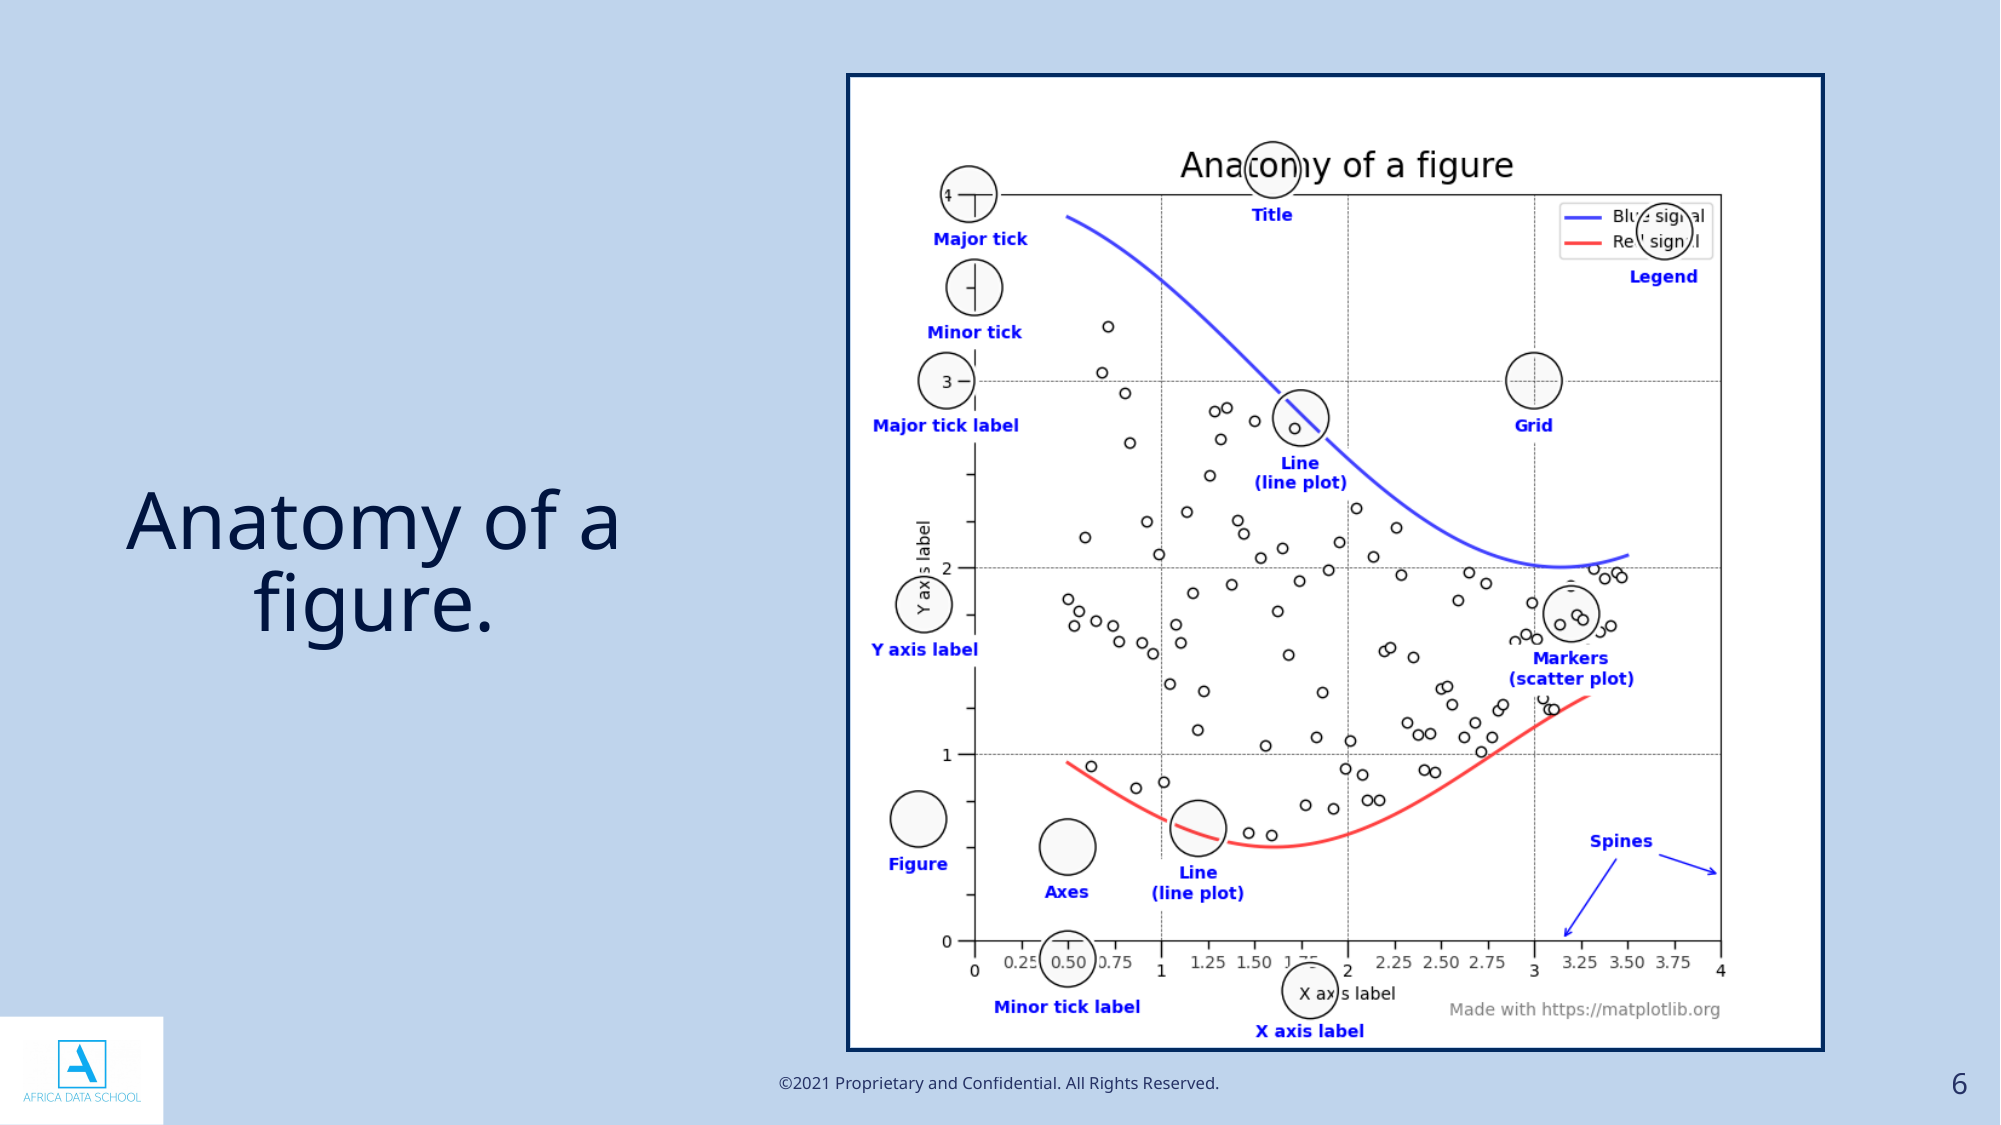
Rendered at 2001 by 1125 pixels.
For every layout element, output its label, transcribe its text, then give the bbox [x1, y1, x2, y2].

text_box 6 [1891, 1041, 1969, 1125]
text_box [848, 74, 1823, 79]
picture [851, 77, 1821, 1047]
text_box Anatomy of a figure. [83, 483, 667, 629]
text_box ©2021 Proprietary and Confidential. All Rights Reserved. [171, 1041, 1828, 1125]
text_box [0, 1016, 164, 1125]
picture [23, 1039, 141, 1102]
